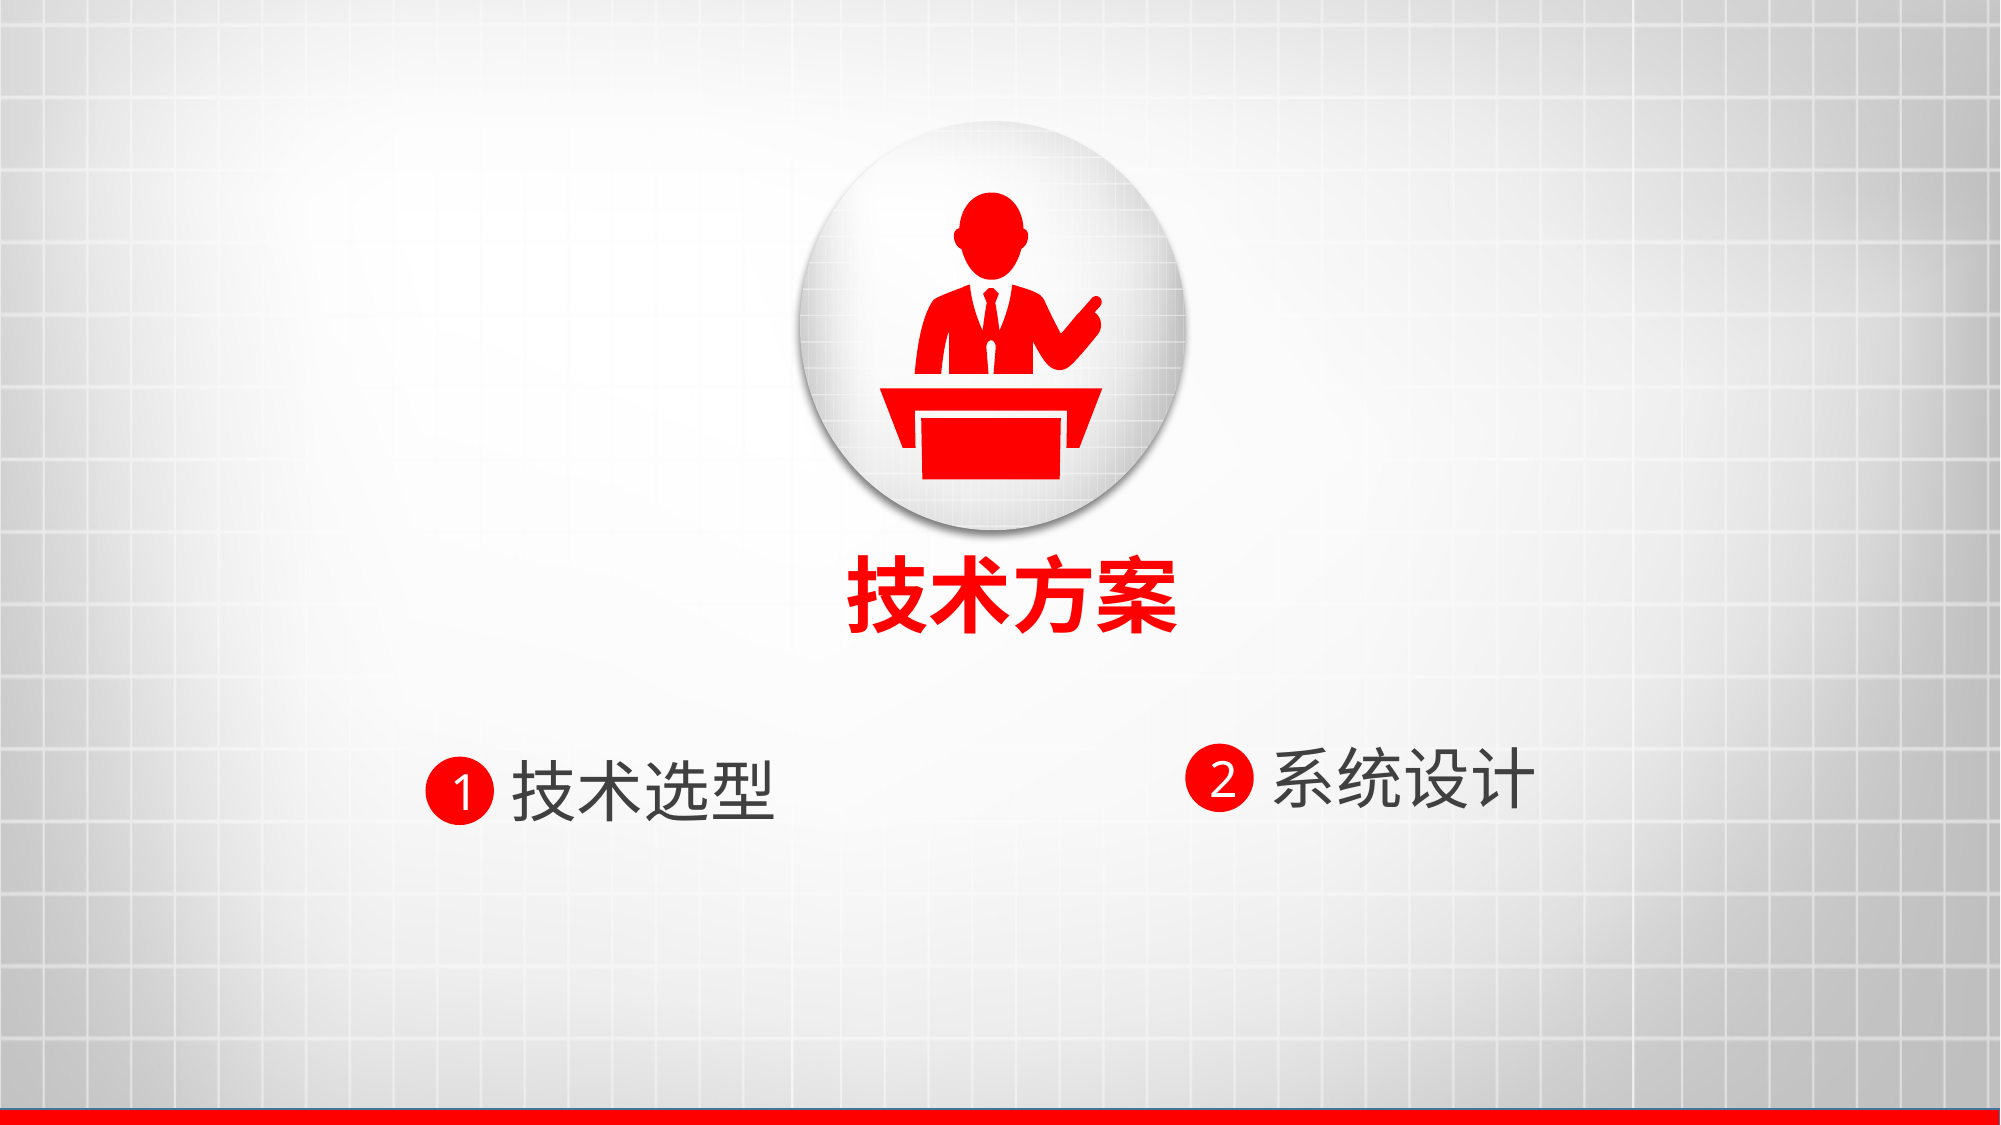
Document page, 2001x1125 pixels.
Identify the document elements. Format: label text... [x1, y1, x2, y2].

picture [0, 0, 2001, 1125]
text_box 技术方案 [792, 535, 1194, 651]
text_box 1 [424, 755, 495, 827]
text_box 2 [1184, 742, 1255, 814]
text_box 技术选型 [495, 742, 792, 838]
text_box 系统设计 [1255, 729, 1552, 825]
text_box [799, 121, 1186, 531]
text_box [0, 1108, 2000, 1125]
